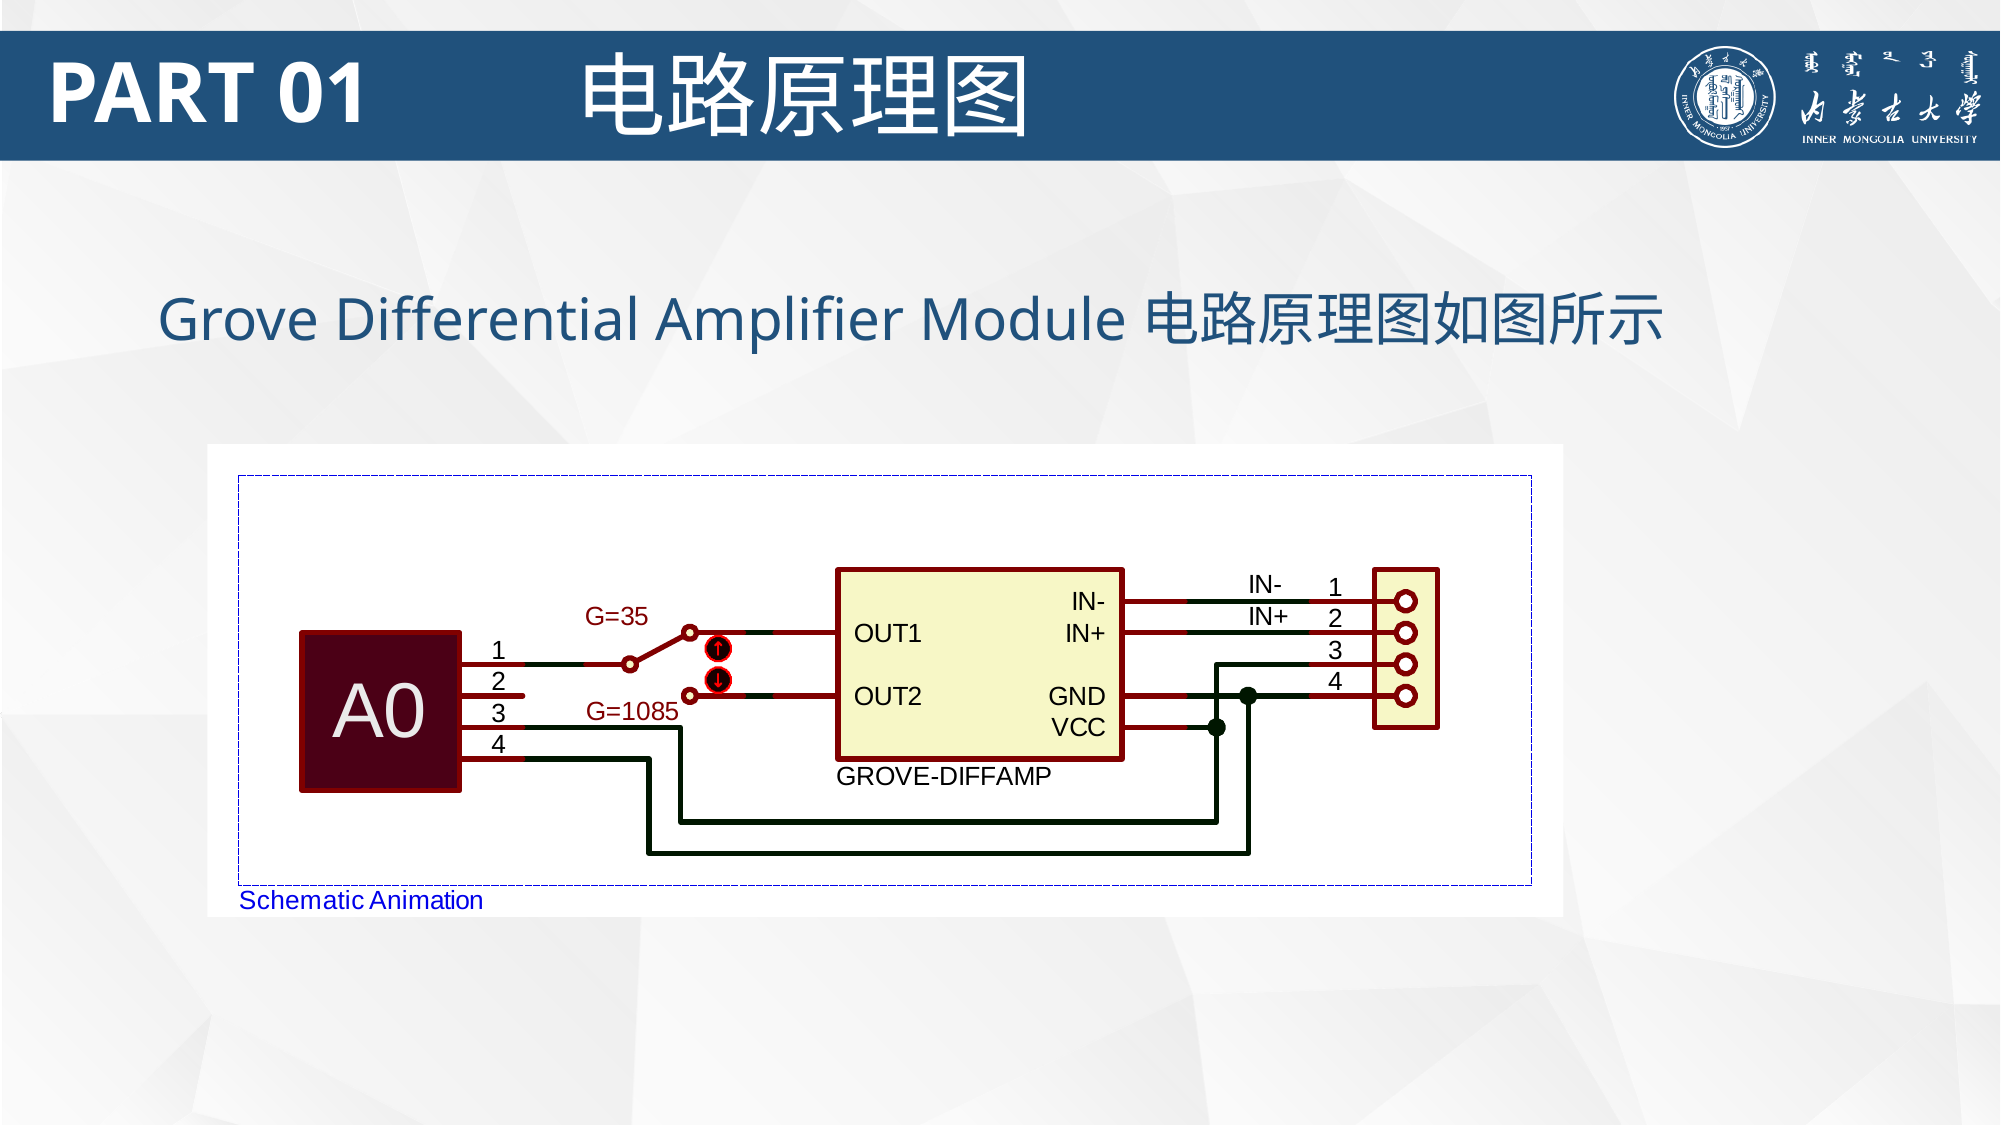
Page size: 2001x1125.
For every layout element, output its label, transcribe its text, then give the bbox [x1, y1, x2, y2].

list PART 01 [32, 42, 481, 148]
list 电路原理图 [559, 42, 1212, 158]
text_box Grove Differential Amplifier Module电路原理图如图所示 [25, 240, 1756, 360]
picture [1673, 46, 1986, 150]
picture [0, 0, 2001, 1125]
